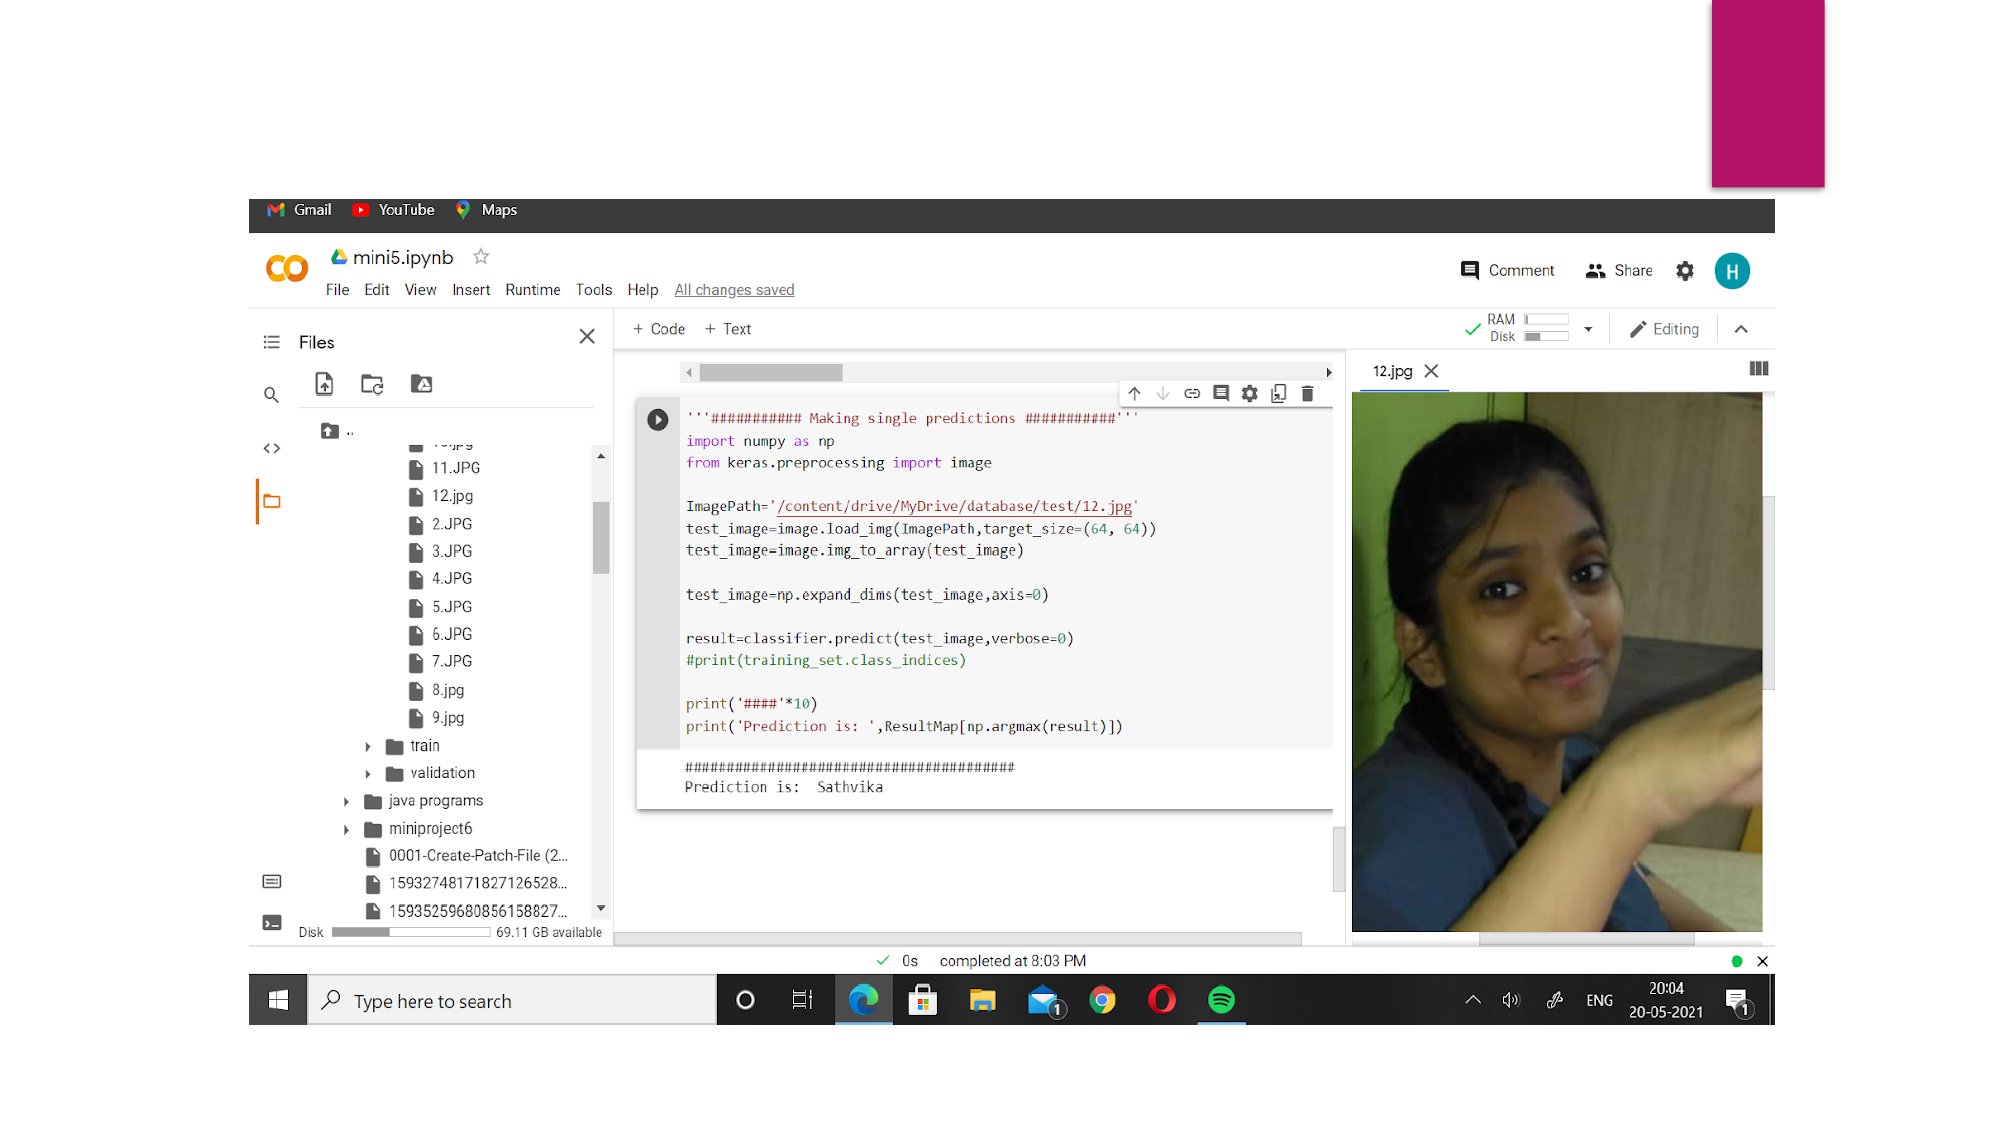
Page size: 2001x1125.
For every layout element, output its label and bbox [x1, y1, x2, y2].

picture [249, 199, 1776, 1026]
